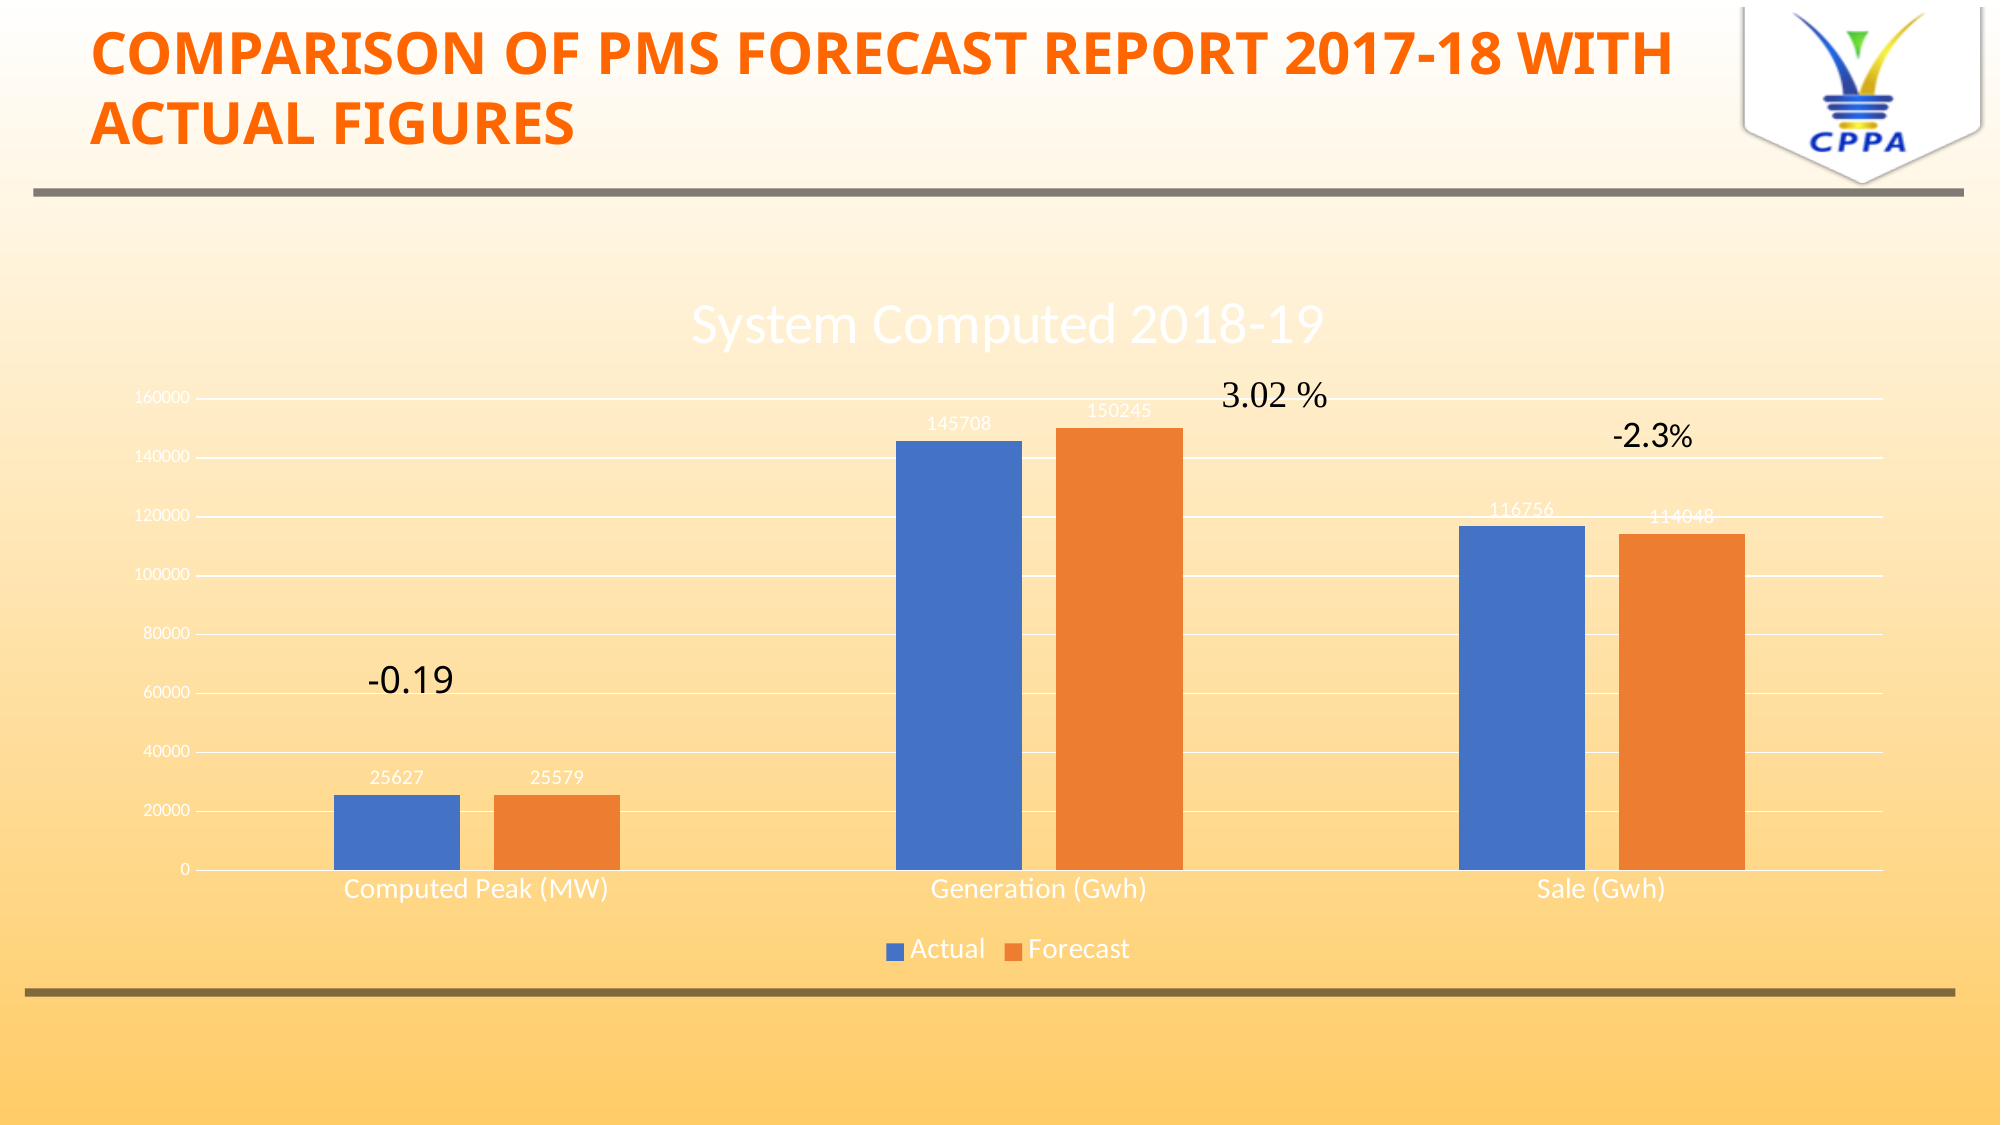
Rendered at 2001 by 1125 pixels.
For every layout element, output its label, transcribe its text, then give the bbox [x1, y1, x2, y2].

title COMPARISON OF PMS FORECAST REPORT 2017-18 WITH ACTUAL FIGURES [74, 0, 1701, 176]
picture [1732, 7, 1990, 191]
chart [96, 260, 1920, 974]
